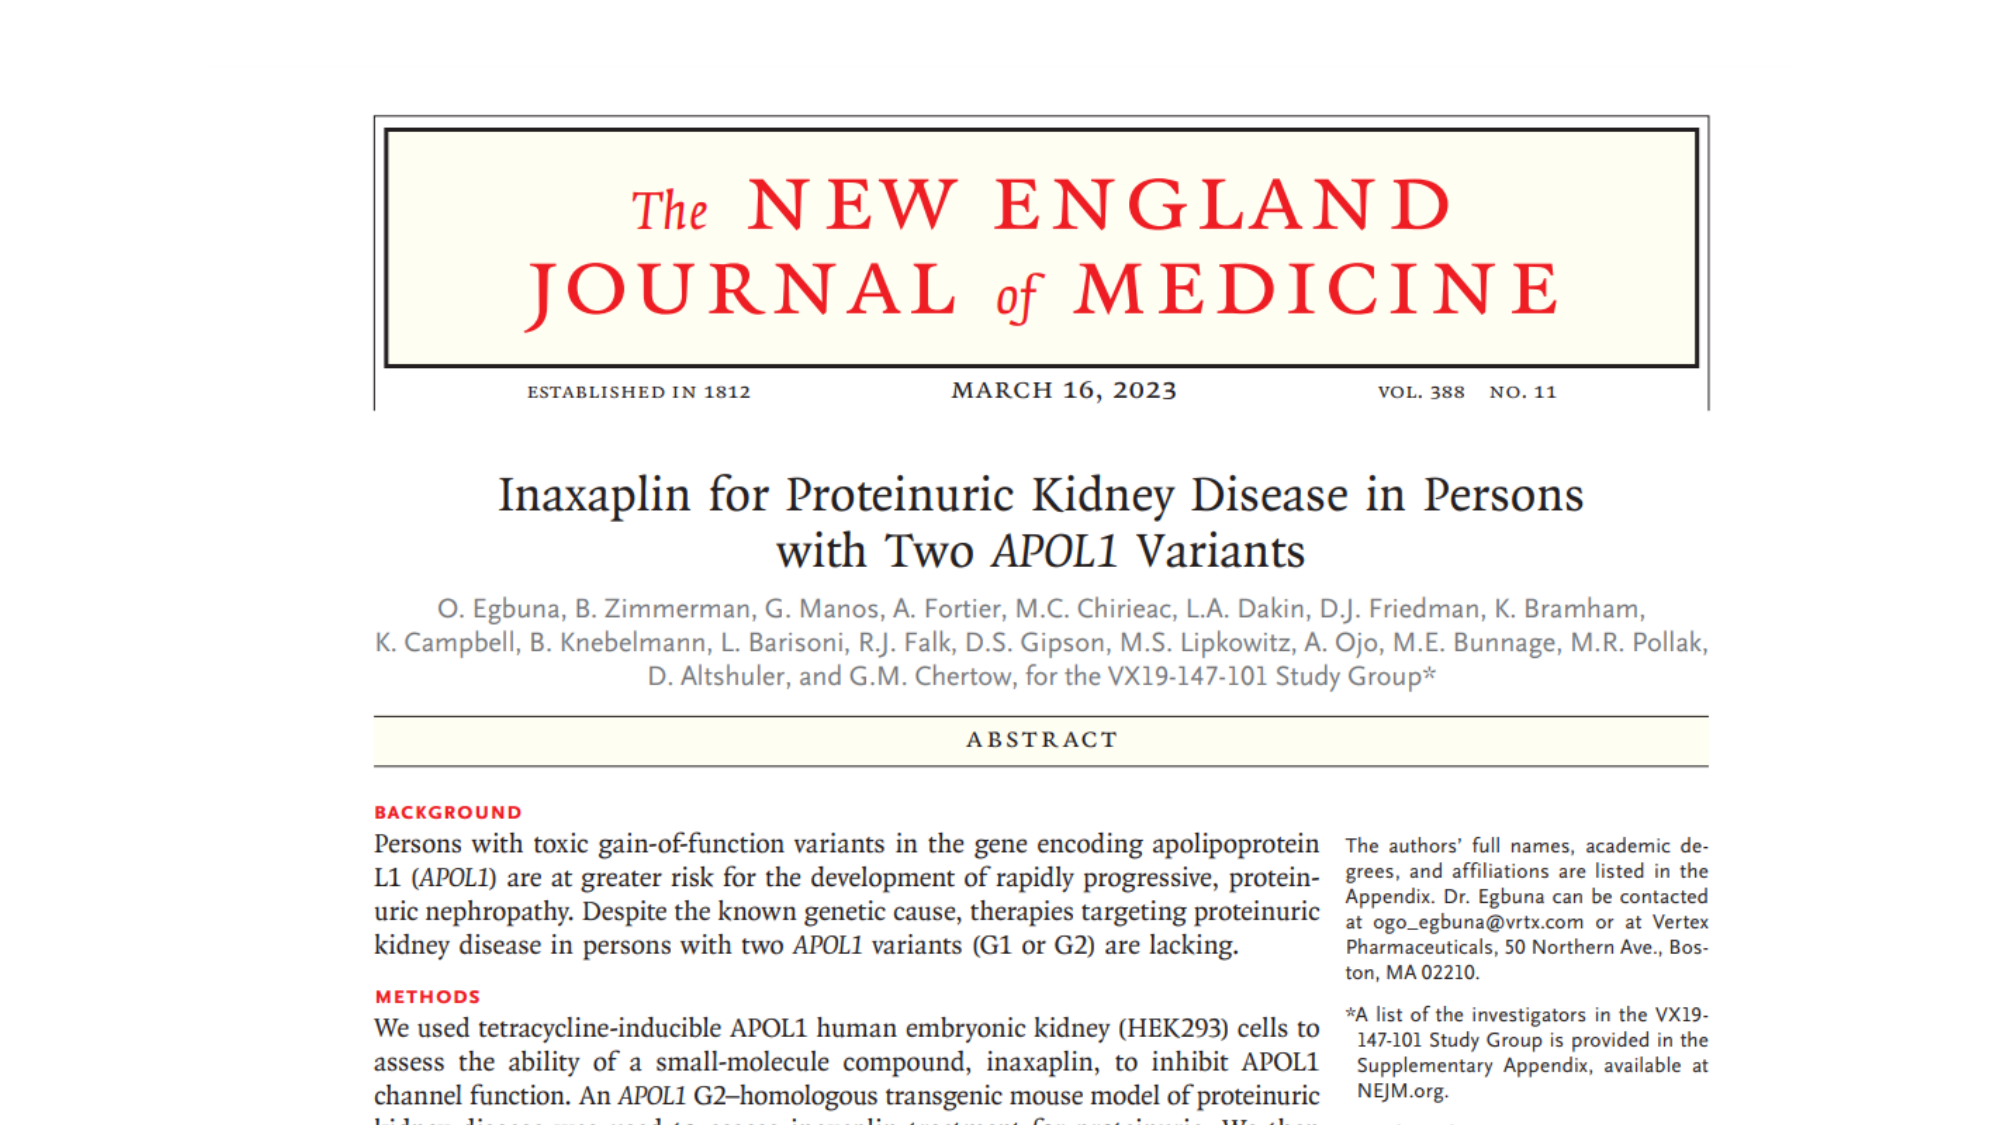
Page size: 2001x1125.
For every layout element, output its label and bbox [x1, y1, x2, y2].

picture [208, 65, 1792, 1125]
